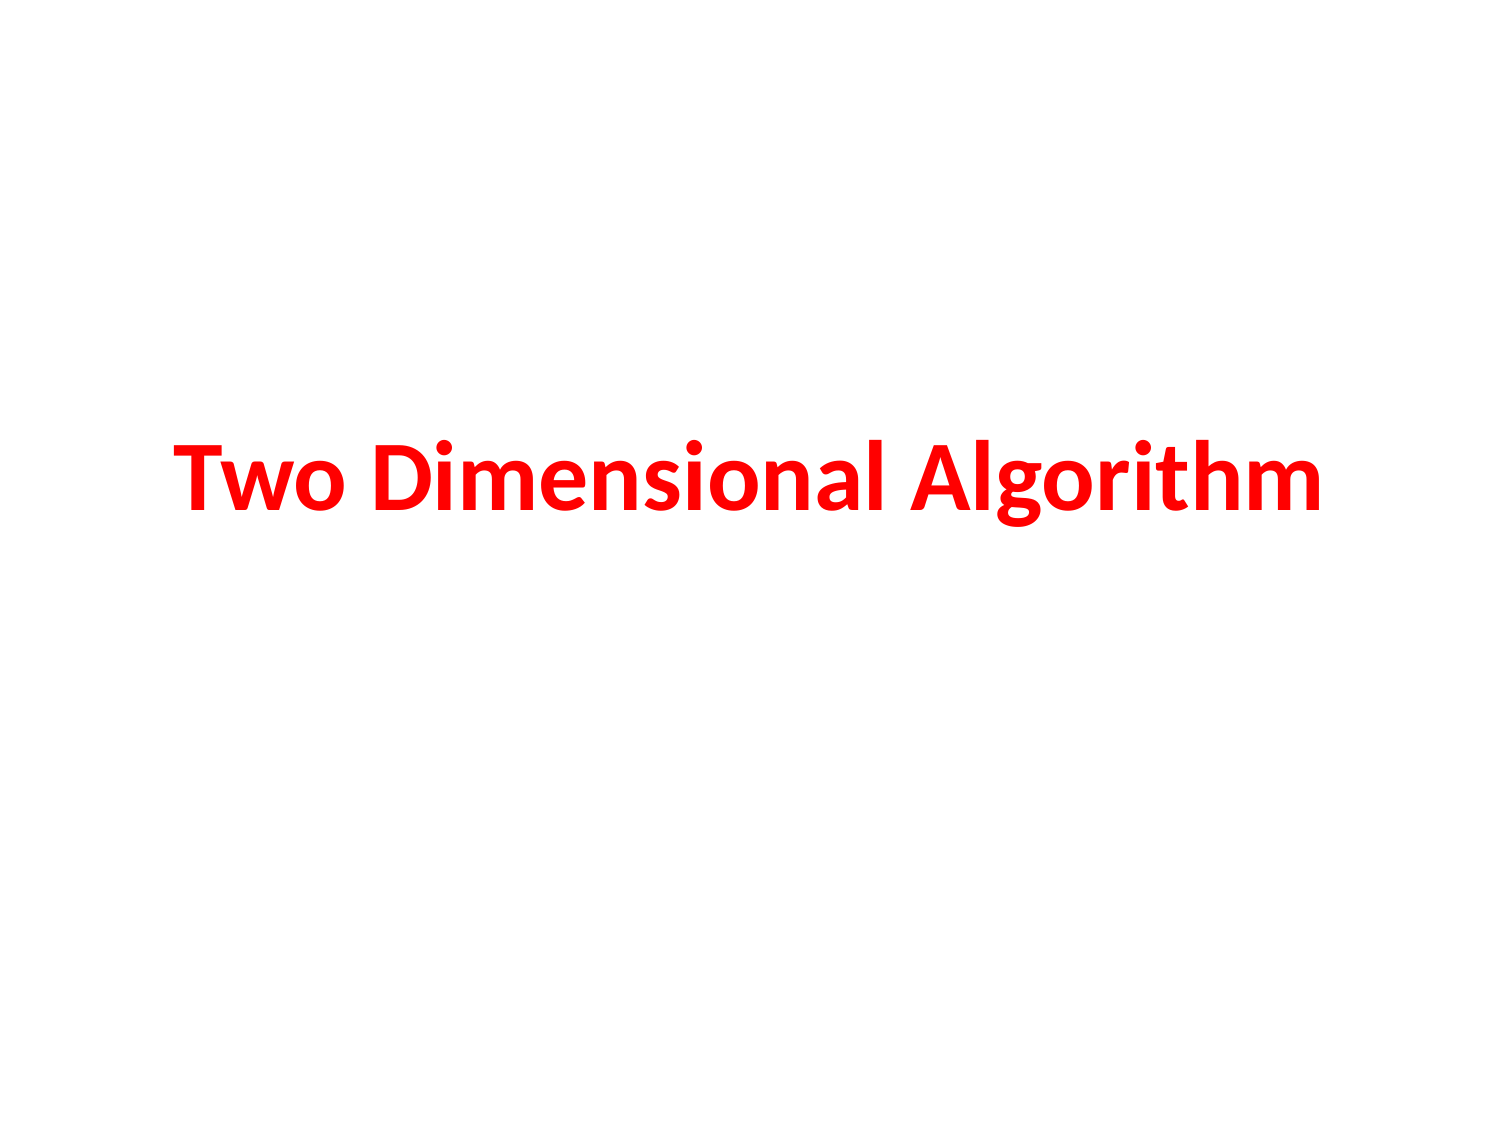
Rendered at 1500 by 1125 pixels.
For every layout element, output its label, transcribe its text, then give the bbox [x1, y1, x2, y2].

title Two Dimensional Algorithm [112, 349, 1388, 591]
